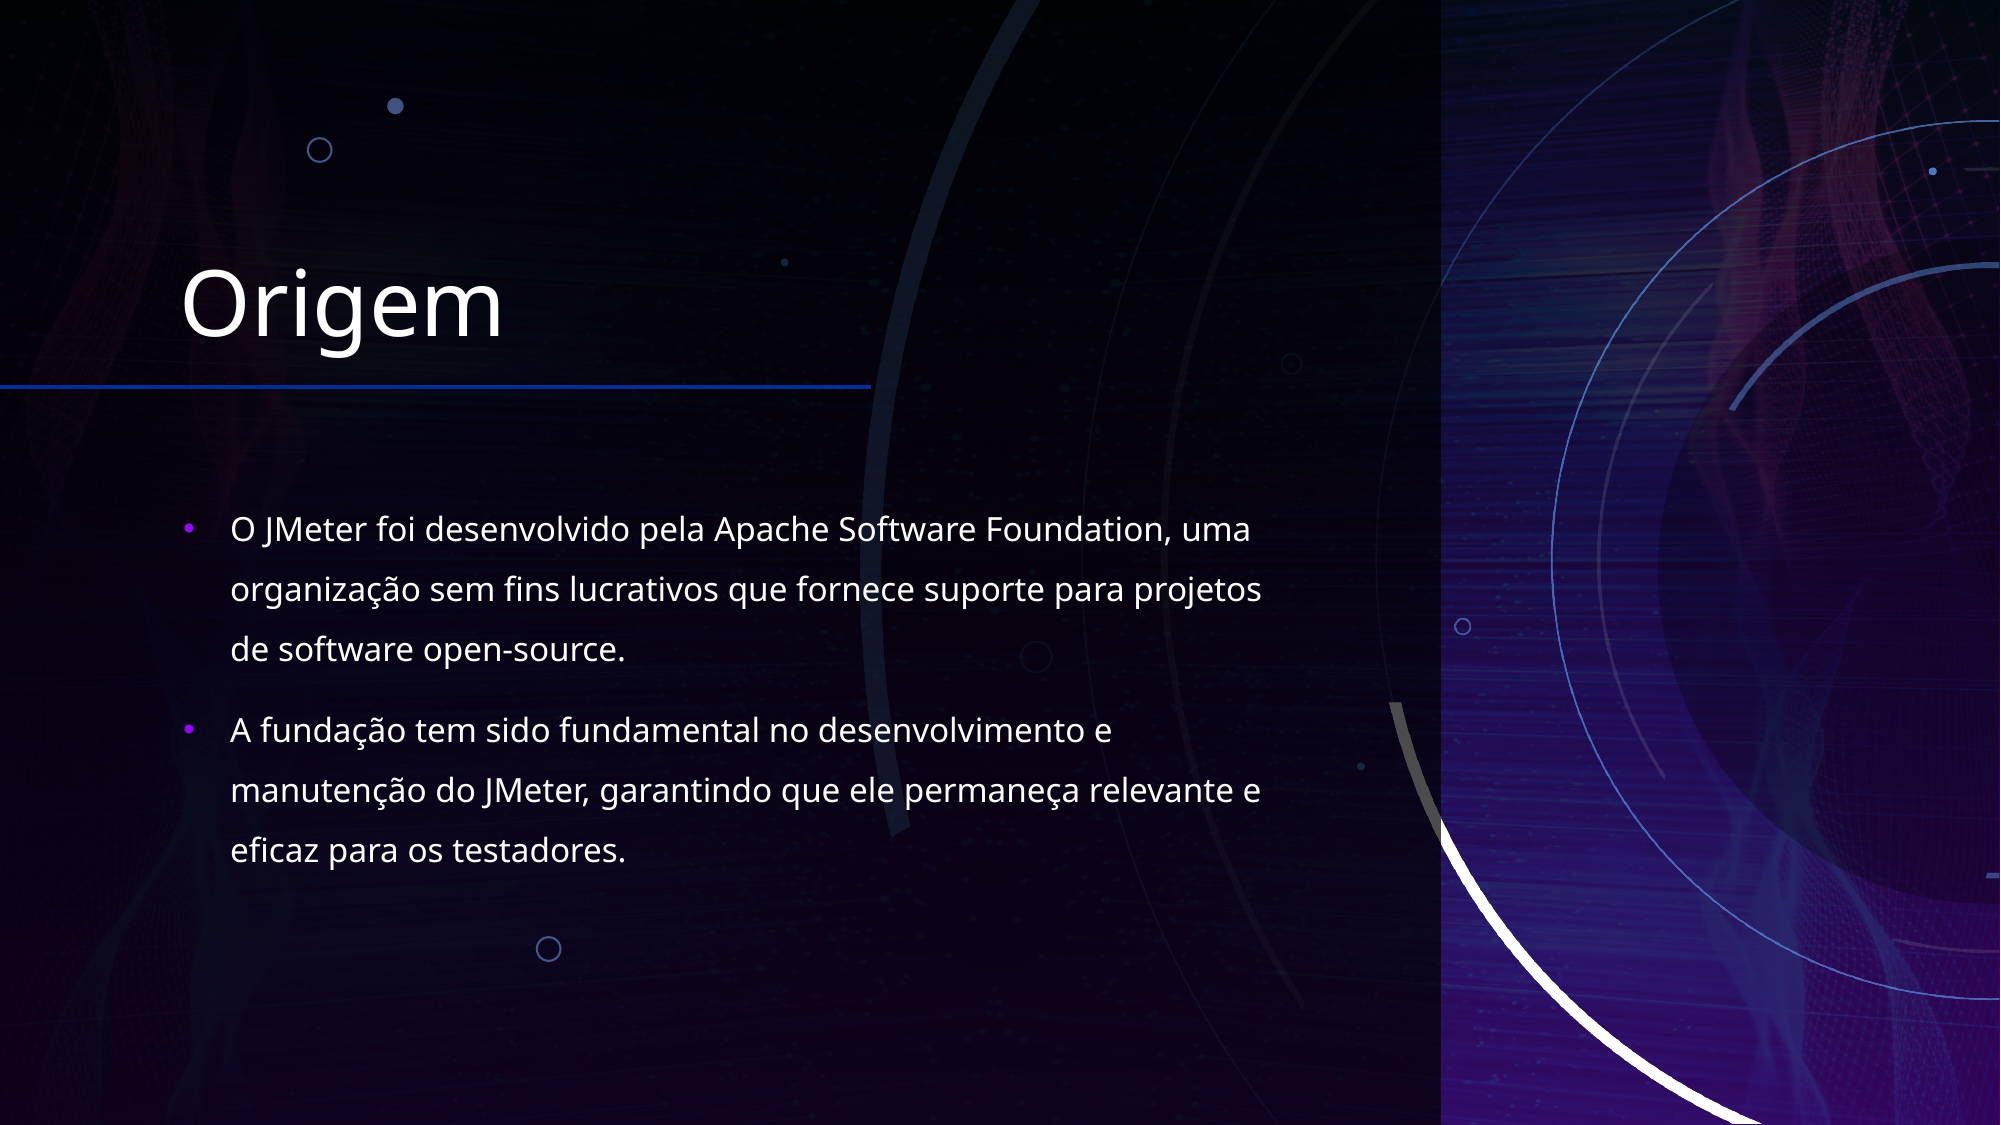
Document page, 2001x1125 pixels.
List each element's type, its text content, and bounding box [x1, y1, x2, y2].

title Origem [164, 172, 1299, 364]
list O JMeter foi desenvolvido pela Apache Software Foundation, uma organização sem fins lucrativos que fornece suporte para projetos de software open-source. A fundação tem sido fundamental no desenvolvimento e manutenção do JMeter, garantindo que ele permaneça relevante e eficaz para os testadores. [168, 481, 1299, 962]
picture [730, 0, 2000, 1124]
